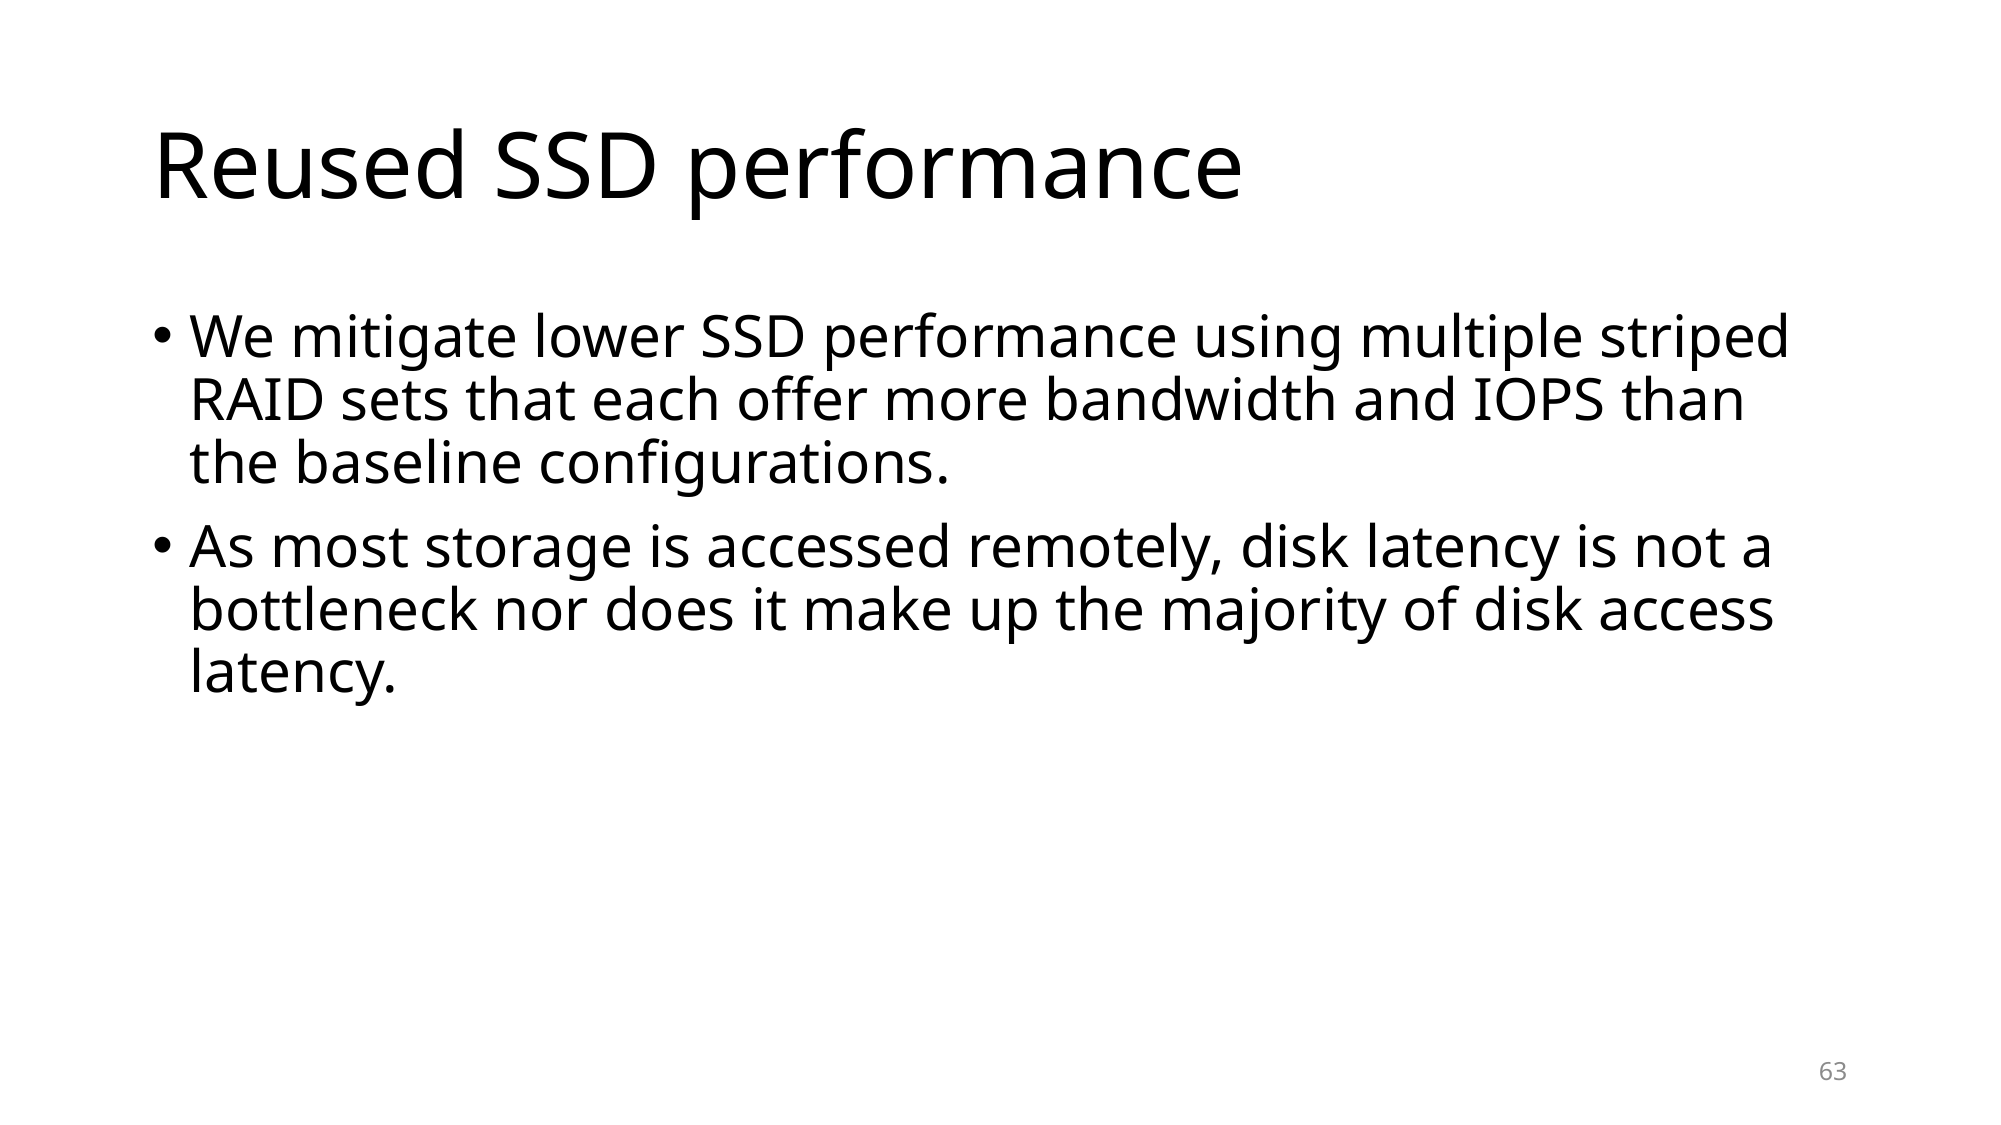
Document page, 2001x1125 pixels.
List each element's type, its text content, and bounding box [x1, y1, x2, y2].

slide_number 63 [1412, 1042, 1863, 1103]
title Reused SSD performance [137, 59, 1863, 278]
list We mitigate lower SSD performance using multiple striped RAID sets that each offer more bandwidth and IOPS than the baseline configurations. As most storage is accessed remotely, disk latency is not a bottleneck nor does it make up the majority of disk access latency. [137, 299, 1863, 1014]
